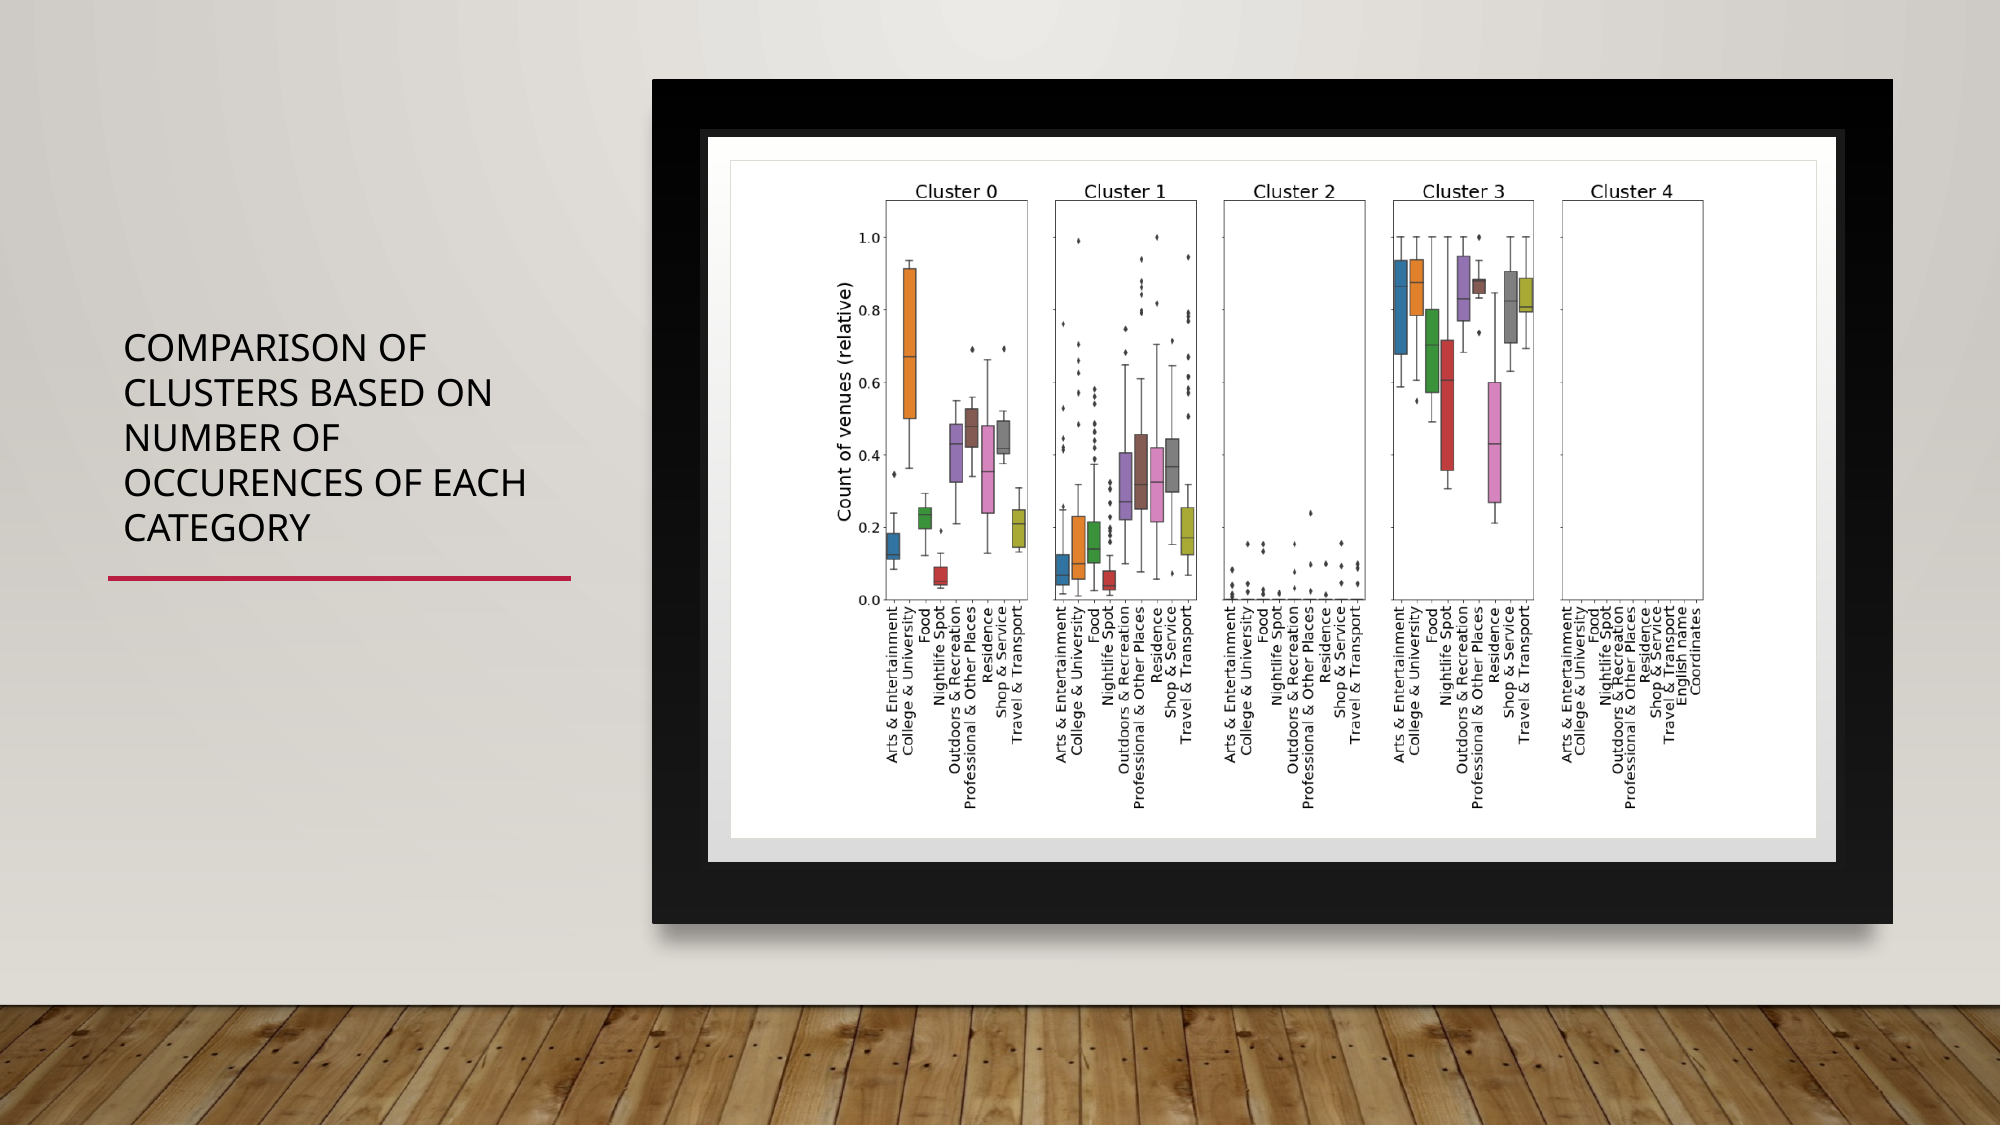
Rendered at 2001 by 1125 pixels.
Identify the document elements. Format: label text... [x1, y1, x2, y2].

picture [795, 182, 1750, 818]
text_box [0, 0, 2000, 330]
picture [0, 1006, 2000, 1125]
text_box COMPARISON OF CLUSTERS BASED ON NUMBER OF OCCURENCES OF EACH CATEGORY [108, 241, 572, 549]
text_box [0, 330, 2000, 1004]
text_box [652, 78, 1894, 924]
